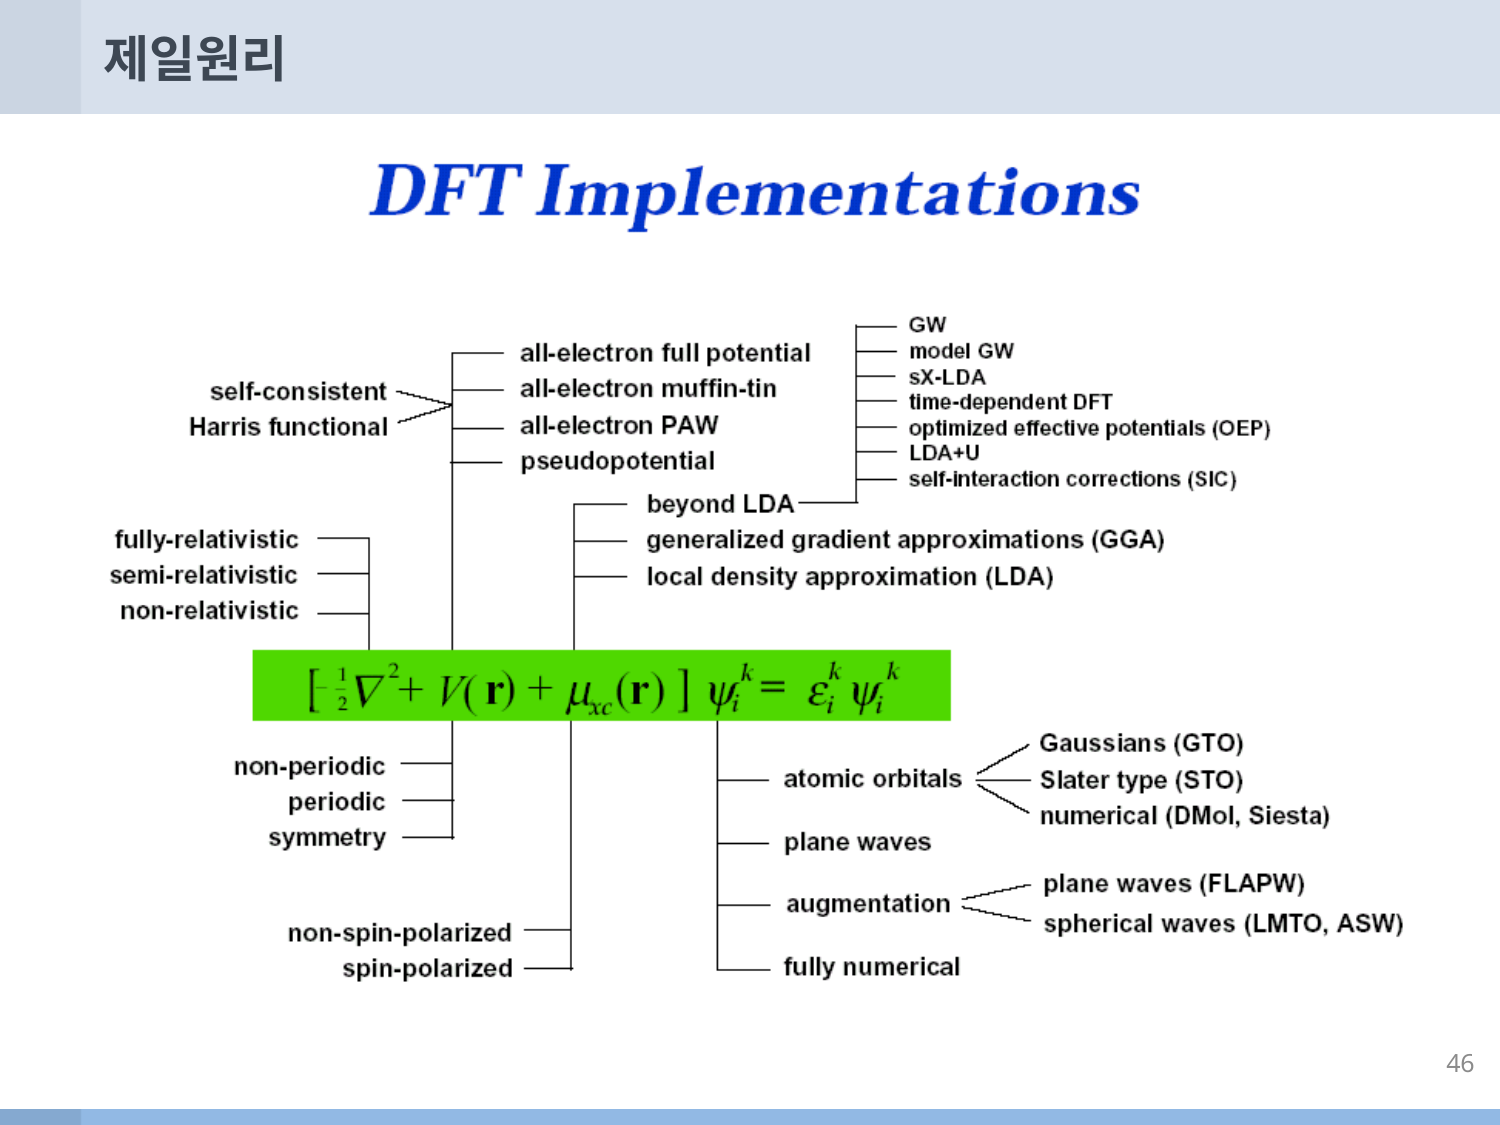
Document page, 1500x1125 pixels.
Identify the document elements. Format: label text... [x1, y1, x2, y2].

picture [0, 1109, 1500, 1125]
picture [88, 132, 1429, 1026]
slide_number 46 [1139, 1035, 1490, 1095]
picture [0, 0, 1500, 114]
title 제일원리 [88, 10, 1058, 106]
